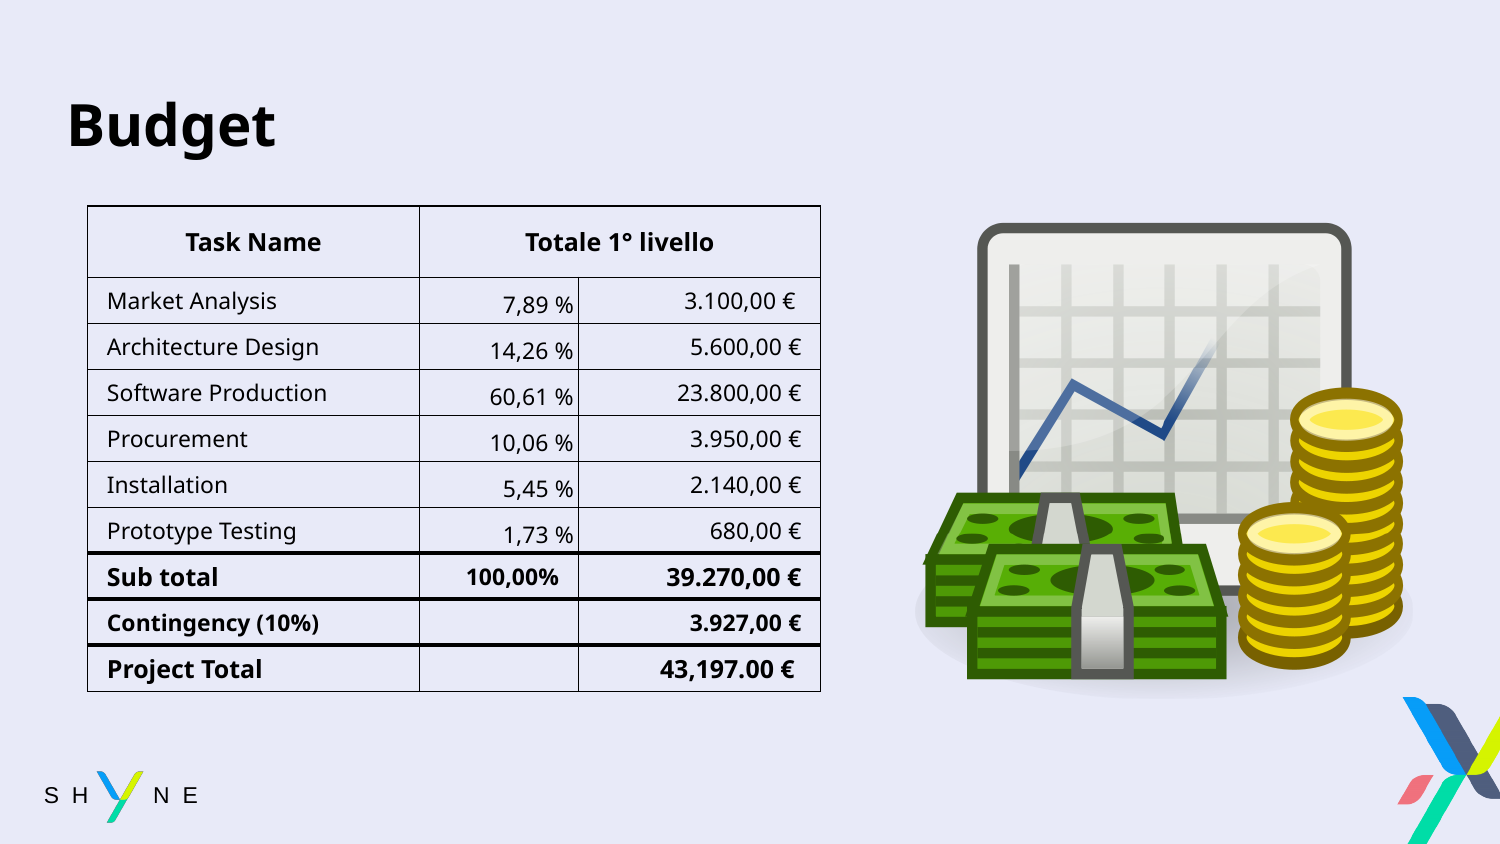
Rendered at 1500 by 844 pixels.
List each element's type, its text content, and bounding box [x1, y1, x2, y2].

table_cell 1,73 % [420, 508, 578, 551]
table_cell Architecture Design [88, 324, 419, 369]
table_cell 5,45 % [420, 462, 578, 507]
picture [915, 202, 1500, 844]
table_cell [420, 647, 578, 691]
table_cell Procurement [88, 416, 419, 461]
table_cell Market Analysis [88, 278, 419, 323]
table_cell Prototype Testing [88, 508, 419, 551]
table_cell [420, 601, 578, 643]
table_cell 680,00 € [579, 508, 820, 551]
table_cell Software Production [88, 370, 419, 415]
table_cell 5.600,00 € [579, 324, 820, 369]
table_cell Installation [88, 462, 419, 507]
table_cell 14,26 % [420, 324, 578, 369]
table_header Task Name [88, 207, 419, 277]
table_cell Sub total [88, 555, 419, 597]
table_cell Contingency (10%) [88, 601, 419, 643]
table_cell 3.950,00 € [579, 416, 820, 461]
table_cell 43,197.00 € [579, 647, 820, 691]
table_header Totale 1° livello [420, 207, 820, 277]
table_cell 39.270,00 € [579, 555, 820, 597]
table_cell 23.800,00 € [579, 370, 820, 415]
table_cell 3.100,00 € [579, 278, 820, 323]
table_cell 2.140,00 € [579, 462, 820, 507]
table_cell 100,00% [420, 555, 578, 597]
table_cell Project Total [88, 647, 419, 691]
table_cell 7,89 % [420, 278, 578, 323]
table_cell 60,61 % [420, 370, 578, 415]
picture [96, 771, 146, 825]
table_cell 10,06 % [420, 416, 578, 461]
title Budget [51, 72, 1449, 167]
table_cell 3.927,00 € [579, 601, 820, 643]
